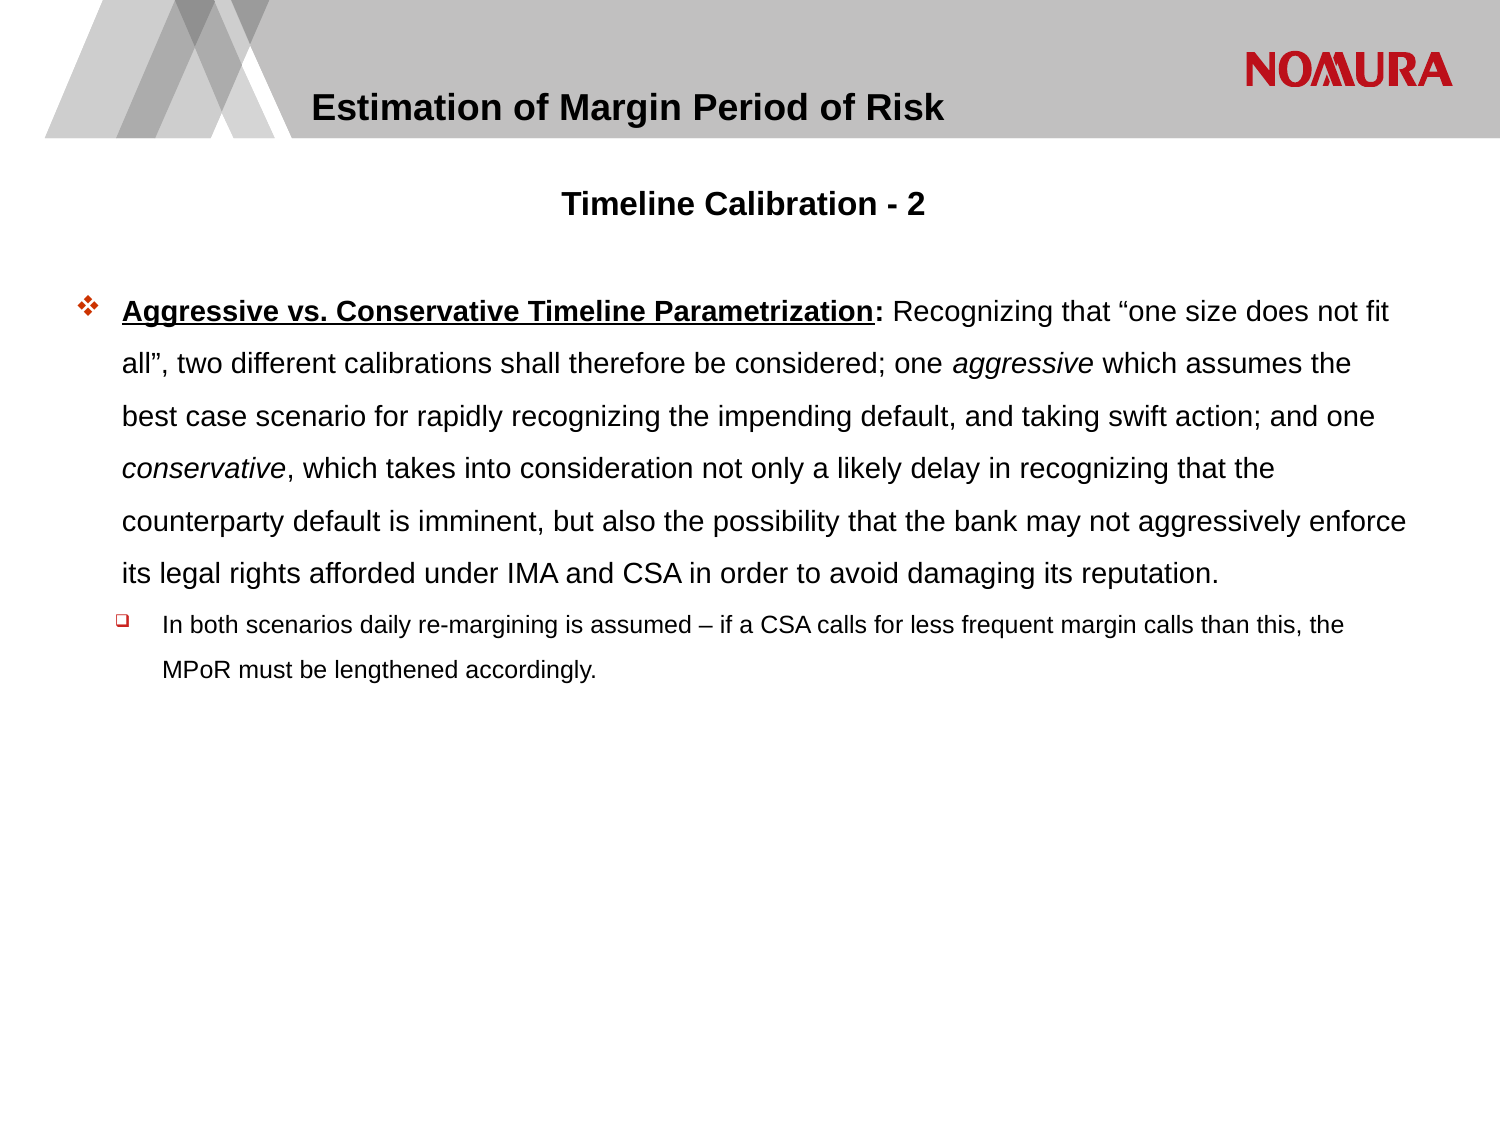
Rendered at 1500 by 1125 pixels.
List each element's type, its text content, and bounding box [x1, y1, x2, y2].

title Estimation of Margin Period of Risk [311, 9, 1223, 128]
list Timeline Calibration - 2 Aggressive vs. Conservative Timeline Parametrization: Recognizing that “one size does not fit all”, two different calibrations shall therefore be considered; one aggressive which assumes the best case scenario for rapidly recognizing the impending default, and taking swift action; and one conservative, which takes into consideration not only a likely delay in recognizing that the counterparty default is imminent, but also the possibility that the bank may not aggressively enforce its legal rights afforded under IMA and CSA in order to avoid damaging its reputation. In both scenarios daily re-margining is assumed – if a CSA calls for less frequent margin calls than this, the MPoR must be lengthened accordingly. [75, 162, 1413, 1100]
